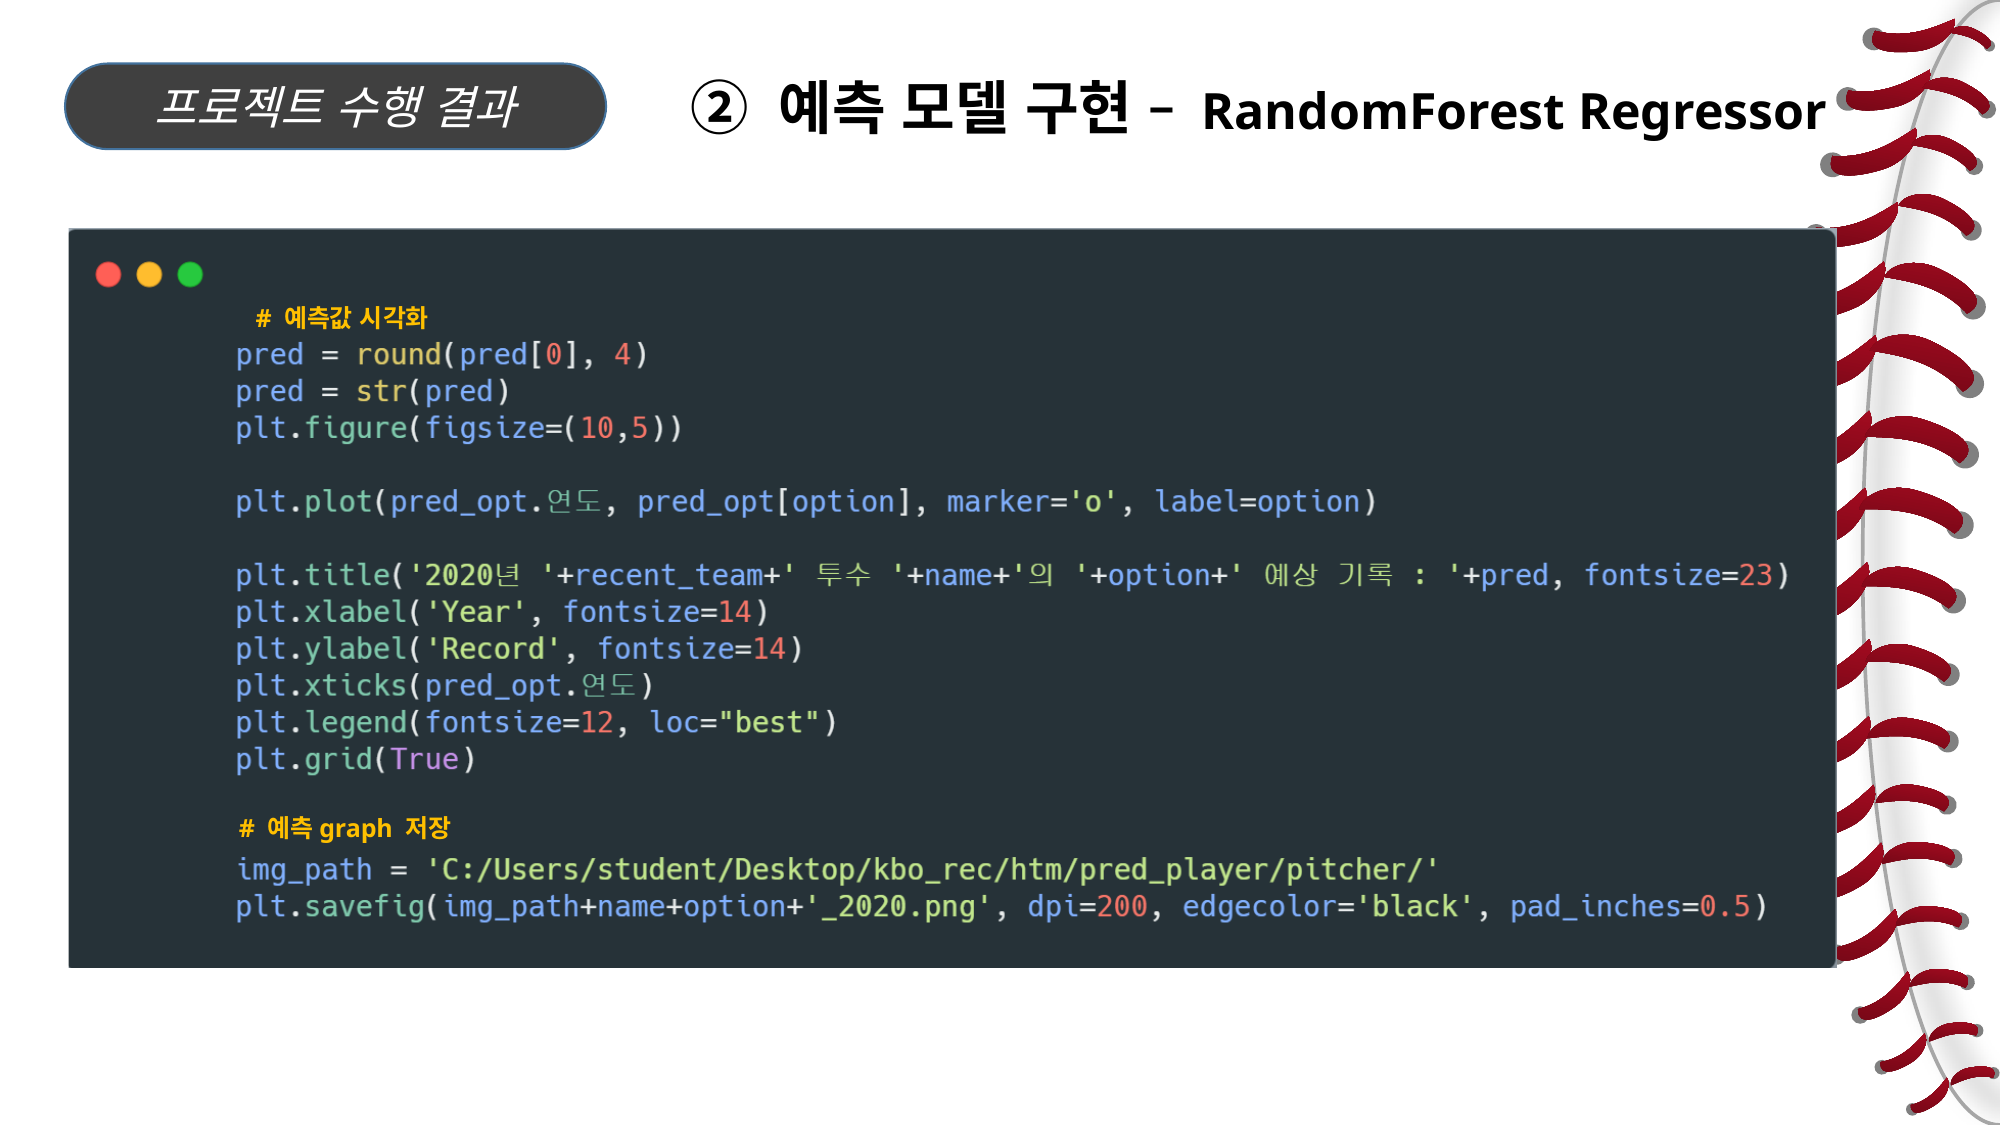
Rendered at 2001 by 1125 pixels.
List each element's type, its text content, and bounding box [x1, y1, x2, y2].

text_box 프로젝트 수행 결과 [63, 62, 608, 151]
text_box ② 예측 모델 구현 – RandomForest Regressor [675, 63, 1769, 149]
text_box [1769, 0, 2000, 1125]
picture [68, 228, 1837, 968]
